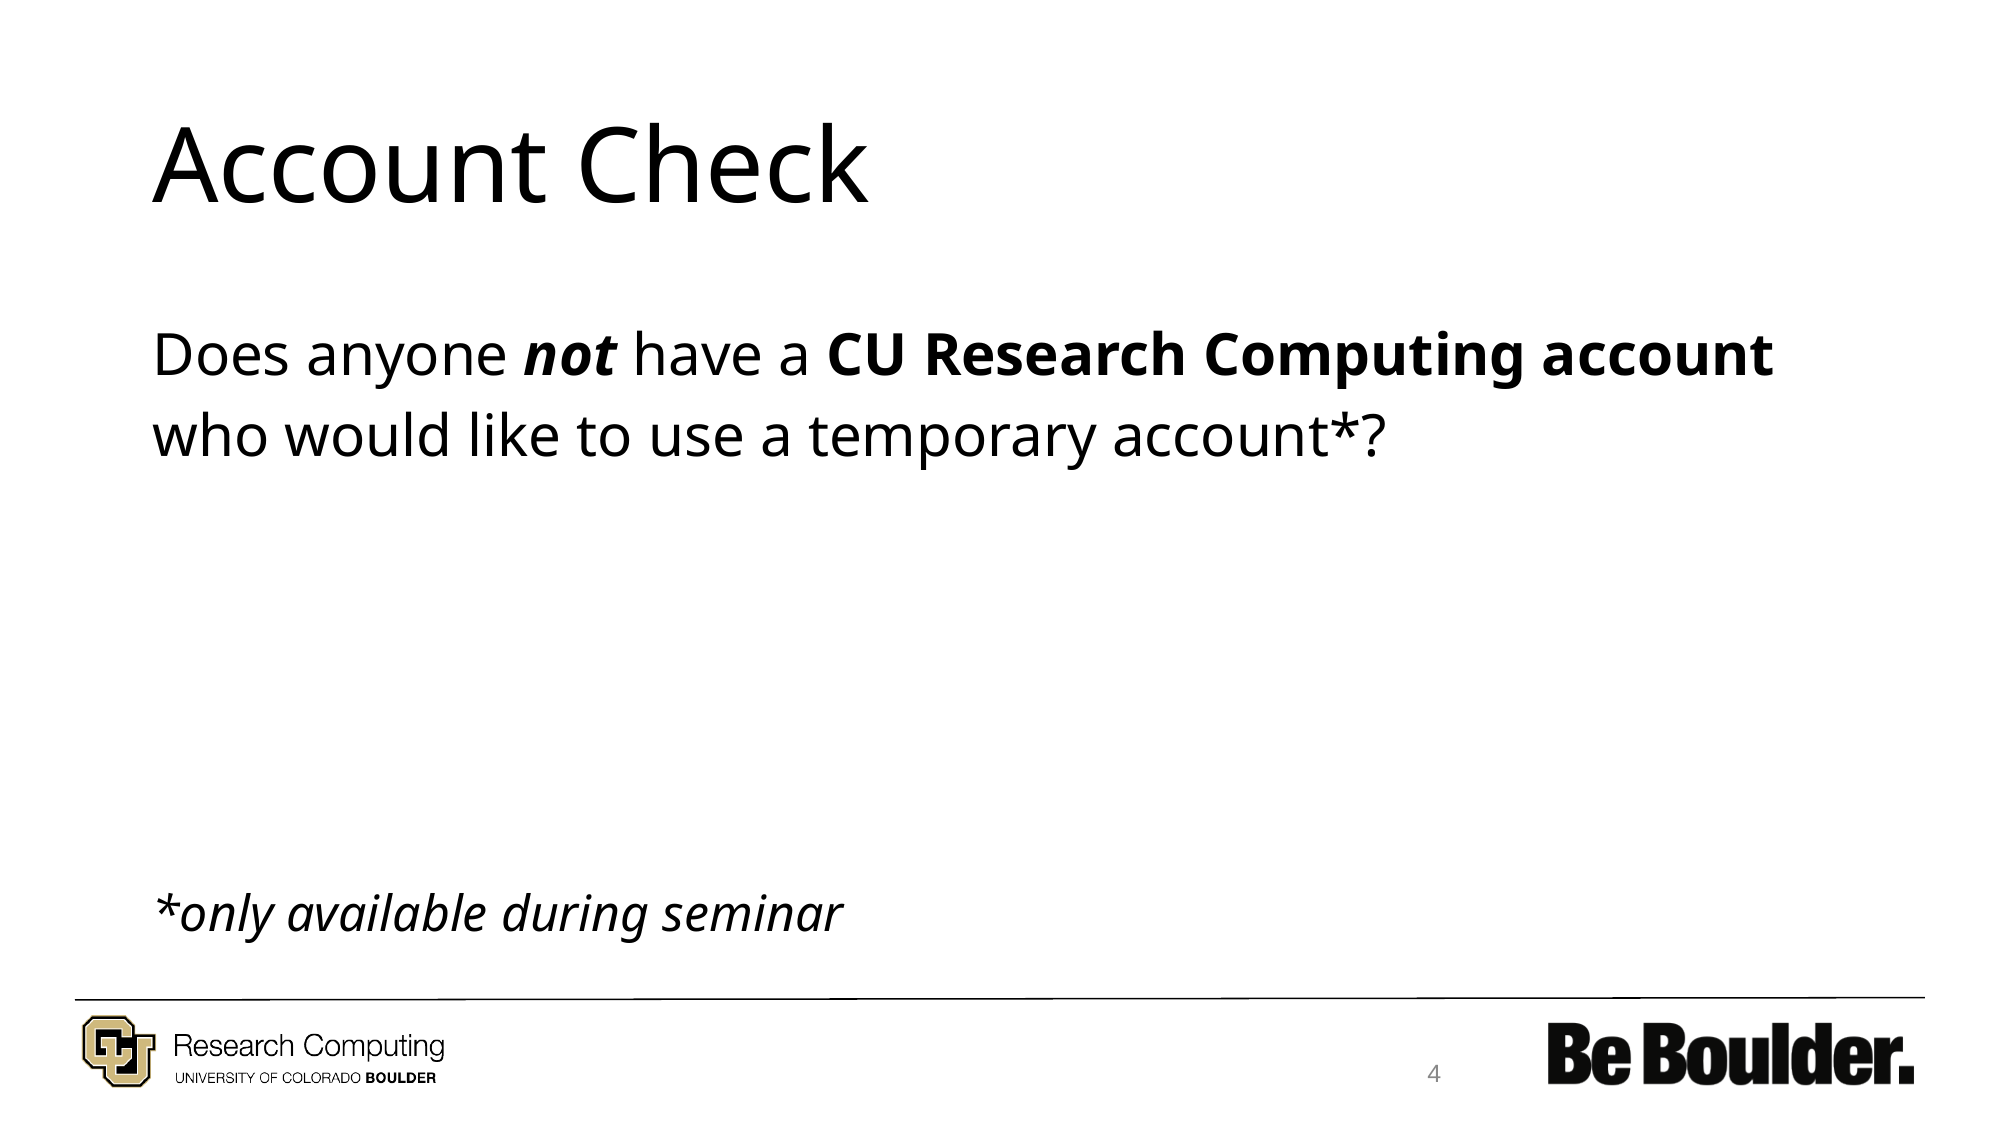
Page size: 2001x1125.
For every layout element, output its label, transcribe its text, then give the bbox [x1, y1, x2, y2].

title Account Check [137, 59, 1863, 278]
picture [1524, 1015, 1938, 1088]
slide_number 4 [1412, 1042, 1525, 1103]
list Does anyone not have a CU Research Computing account who would like to use a temporary account*? *only available during seminar [137, 299, 1863, 983]
picture [81, 1015, 444, 1088]
